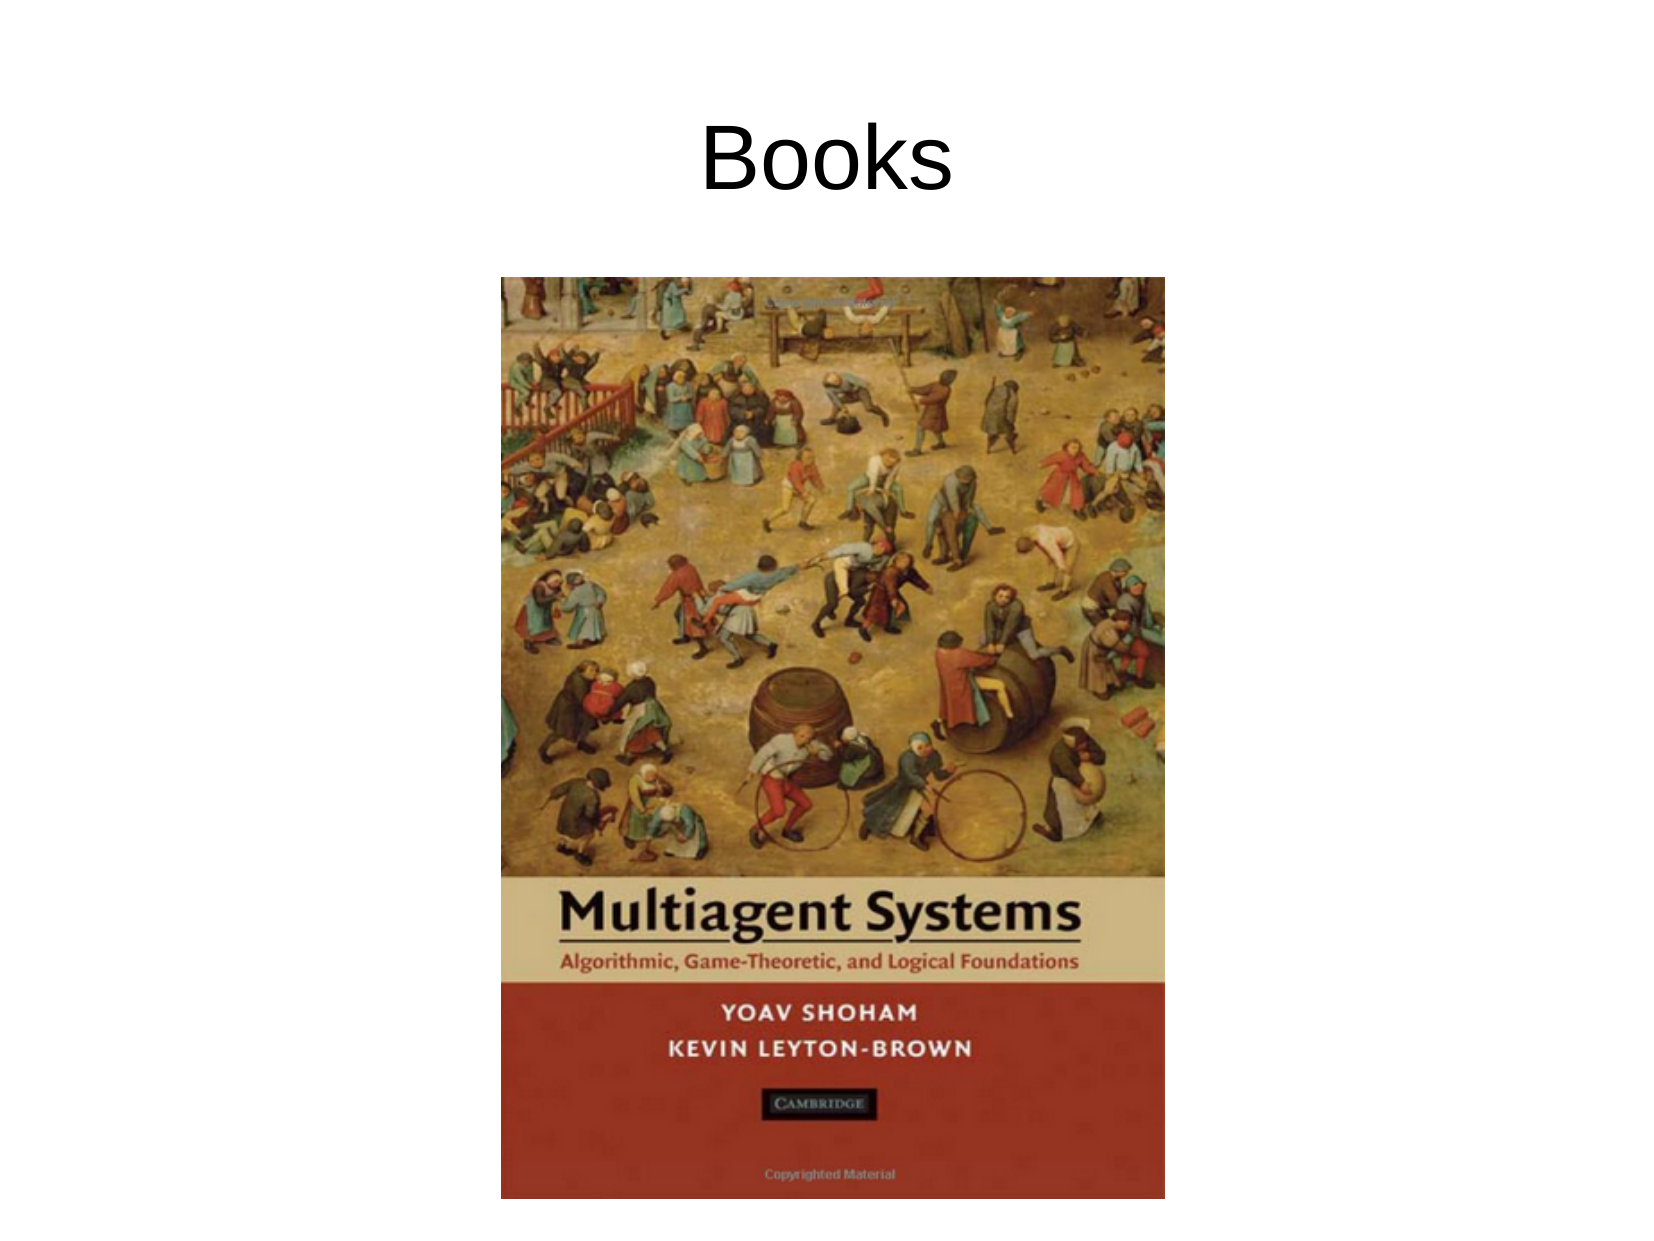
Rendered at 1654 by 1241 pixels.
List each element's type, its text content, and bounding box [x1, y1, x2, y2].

text_box Books [82, 49, 1571, 257]
picture [501, 277, 1165, 1199]
